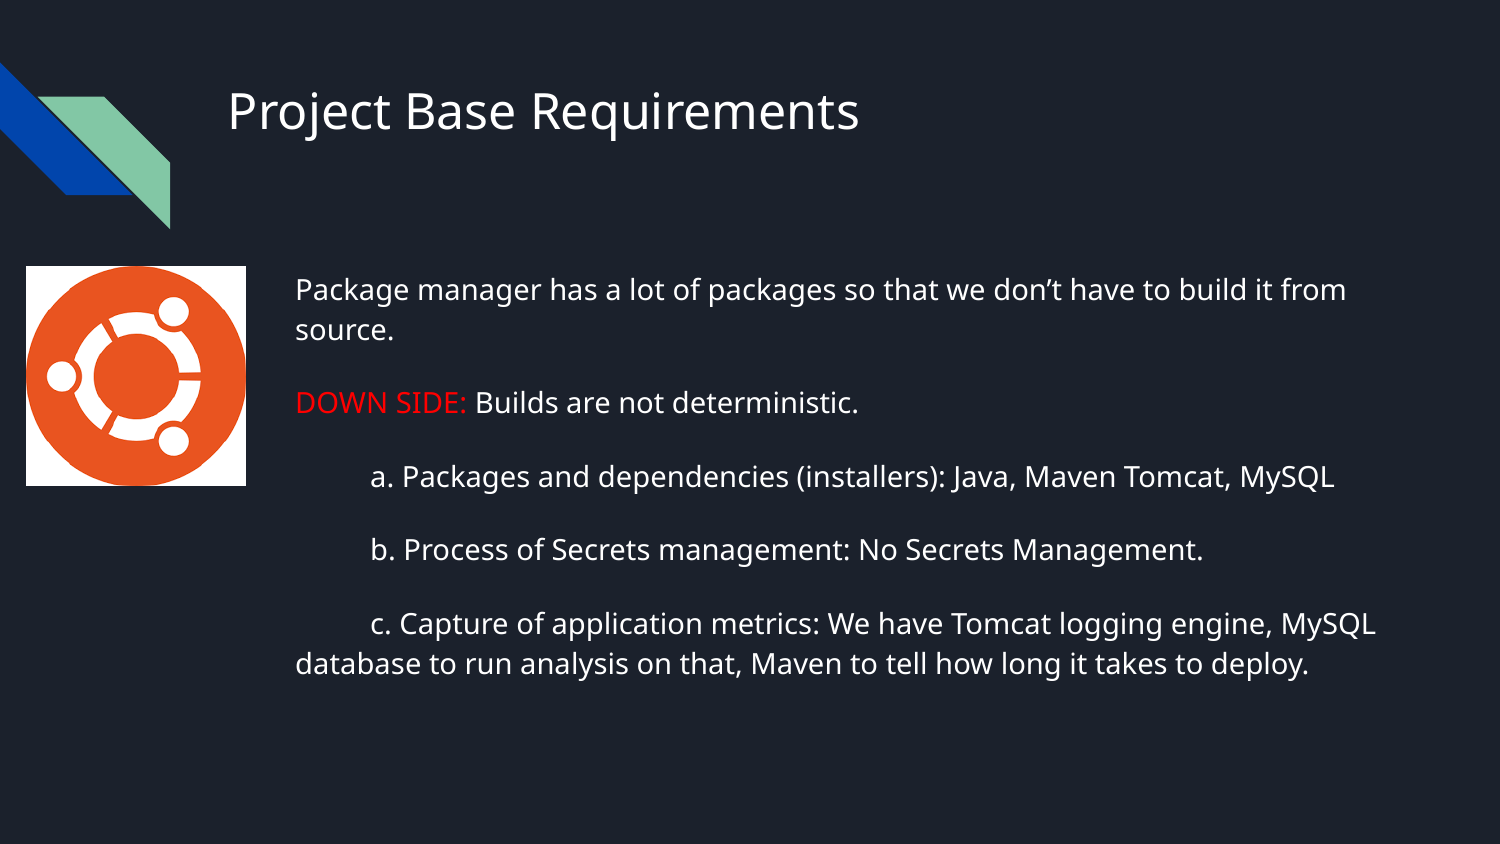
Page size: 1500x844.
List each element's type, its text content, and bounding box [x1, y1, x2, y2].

picture [25, 266, 246, 487]
title Project Base Requirements [212, 64, 1368, 215]
list Package manager has a lot of packages so that we don’t have to build it from source. DOWN SIDE: Builds are not deterministic. a. Packages and dependencies (installers): Java, Maven Tomcat, MySQL b. Process of Secrets management: No Secrets Management. c. Capture of application metrics: We have Tomcat logging engine, MySQL database to run analysis on that, Maven to tell how long it takes to deploy. [280, 250, 1435, 729]
